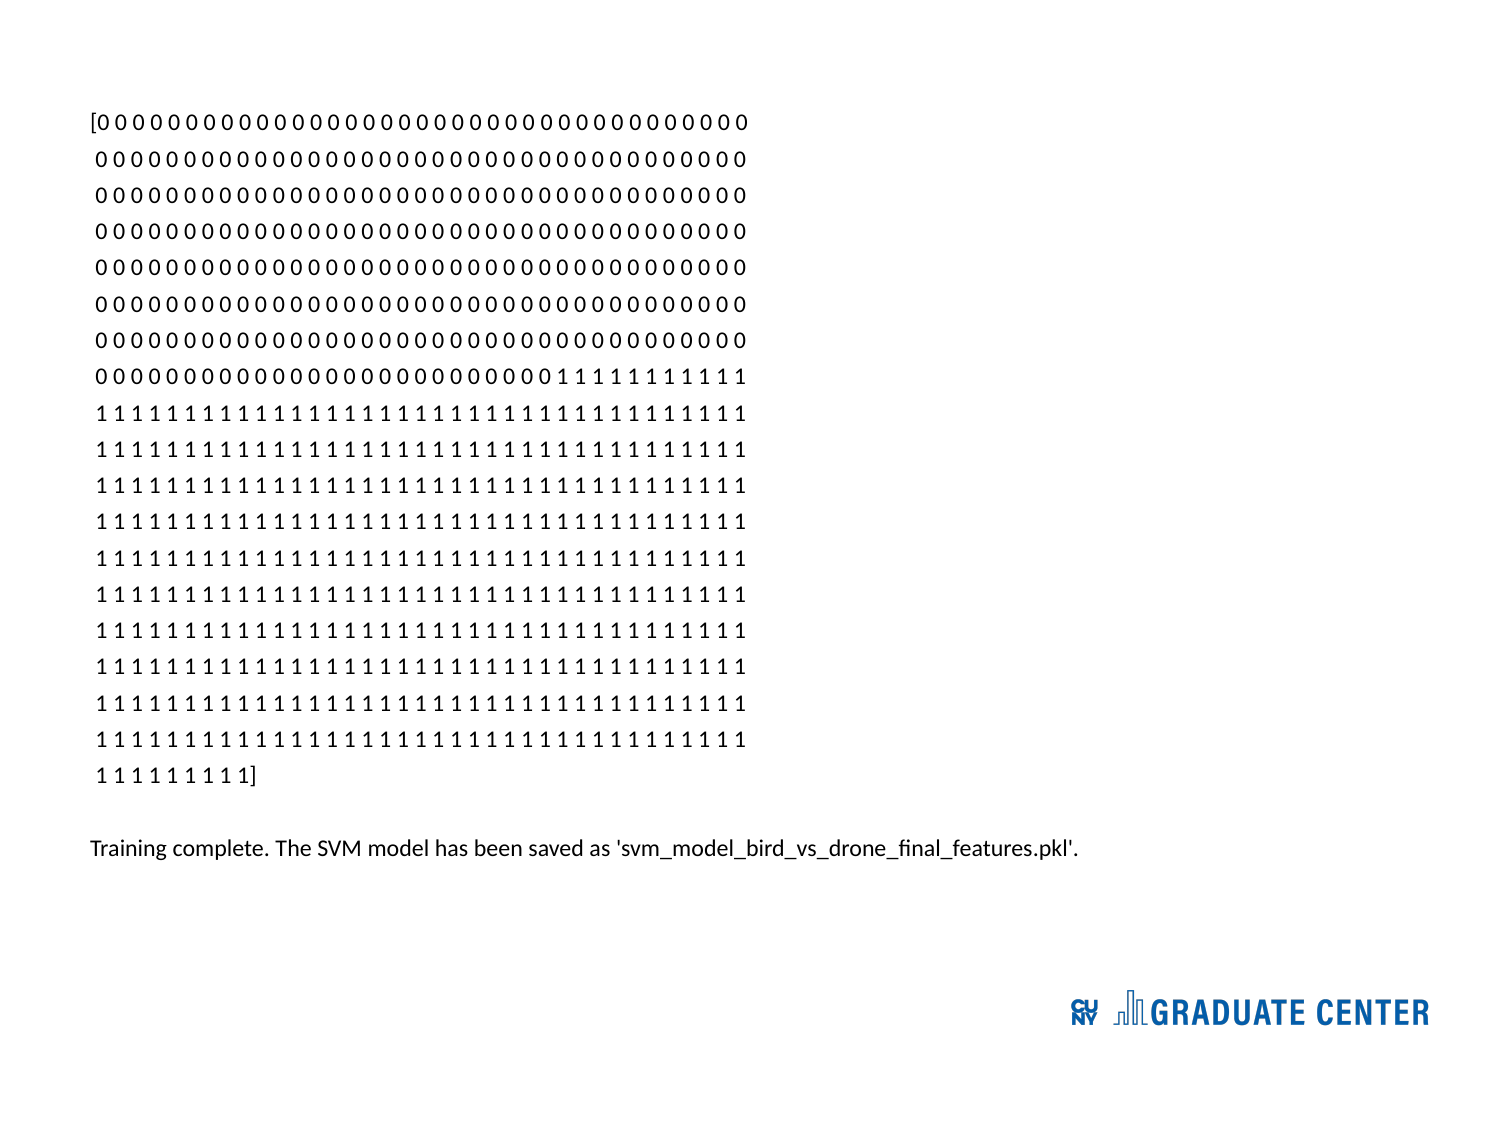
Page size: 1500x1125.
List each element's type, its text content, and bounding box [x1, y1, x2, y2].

list [0 0 0 0 0 0 0 0 0 0 0 0 0 0 0 0 0 0 0 0 0 0 0 0 0 0 0 0 0 0 0 0 0 0 0 0 0 0 0 0 0 0 0 0 0 0 0 0 0 0 0 0 0 0 0 0 0 0 0 0 0 0 0 0 0 0 0 0 0 0 0 0 0 0 0 0 0 0 0 0 0 0 0 0 0 0 0 0 0 0 0 0 0 0 0 0 0 0 0 0 0 0 0 0 0 0 0 0 0 0 0 0 0 0 0 0 0 0 0 0 0 0 0 0 0 0 0 0 0 0 0 0 0 0 0 0 0 0 0 0 0 0 0 0 0 0 0 0 0 0 0 0 0 0 0 0 0 0 0 0 0 0 0 0 0 0 0 0 0 0 0 0 0 0 0 0 0 0 0 0 0 0 0 0 0 0 0 0 0 0 0 0 0 0 0 0 0 0 0 0 0 0 0 0 0 0 0 0 0 0 0 0 0 0 0 0 0 0 0 0 0 0 0 0 0 0 0 0 0 0 0 0 0 0 0 0 0 0 0 0 0 0 0 0 0 0 0 0 0 0 0 0 0 0 0 0 0 0 0 0 0 0 0 0 0 0 0 0 0 0 0 0 0 0 0 0 0 0 0 0 0 0 0 0 0 1 1 1 1 1 1 1 1 1 1 1 1 1 1 1 1 1 1 1 1 1 1 1 1 1 1 1 1 1 1 1 1 1 1 1 1 1 1 1 1 1 1 1 1 1 1 1 1 1 1 1 1 1 1 1 1 1 1 1 1 1 1 1 1 1 1 1 1 1 1 1 1 1 1 1 1 1 1 1 1 1 1 1 1 1 1 1 1 1 1 1 1 1 1 1 1 1 1 1 1 1 1 1 1 1 1 1 1 1 1 1 1 1 1 1 1 1 1 1 1 1 1 1 1 1 1 1 1 1 1 1 1 1 1 1 1 1 1 1 1 1 1 1 1 1 1 1 1 1 1 1 1 1 1 1 1 1 1 1 1 1 1 1 1 1 1 1 1 1 1 1 1 1 1 1 1 1 1 1 1 1 1 1 1 1 1 1 1 1 1 1 1 1 1 1 1 1 1 1 1 1 1 1 1 1 1 1 1 1 1 1 1 1 1 1 1 1 1 1 1 1 1 1 1 1 1 1 1 1 1 1 1 1 1 1 1 1 1 1 1 1 1 1 1 1 1 1 1 1 1 1 1 1 1 1 1 1 1 1 1 1 1 1 1 1 1 1 1 1 1 1 1 1 1 1 1 1 1 1 1 1 1 1 1 1 1 1 1 1 1 1 1 1 1 1 1 1 1 1 1 1 1 1 1 1 1 1 1 1 1 1 1 1 1 1 1 1 1 1 1 1 1 1 1 1 1 1 1 1 1 1 1 1 1 1 1 1 1 1 1 1 1 1 1 1 1 1 1 1 1 1 1 1 1 1 1 1 1 1 1 1 1 1 1 1 1 1 1 1 1 1 1 1 1 1 1 1 1 1 1 1 1 1 1 1 1 1 1 1 1] Training complete. The SVM model has been saved as 'svm_model_bird_vs_drone_final_features.pkl'. [75, 99, 1425, 814]
picture [1064, 981, 1436, 1038]
